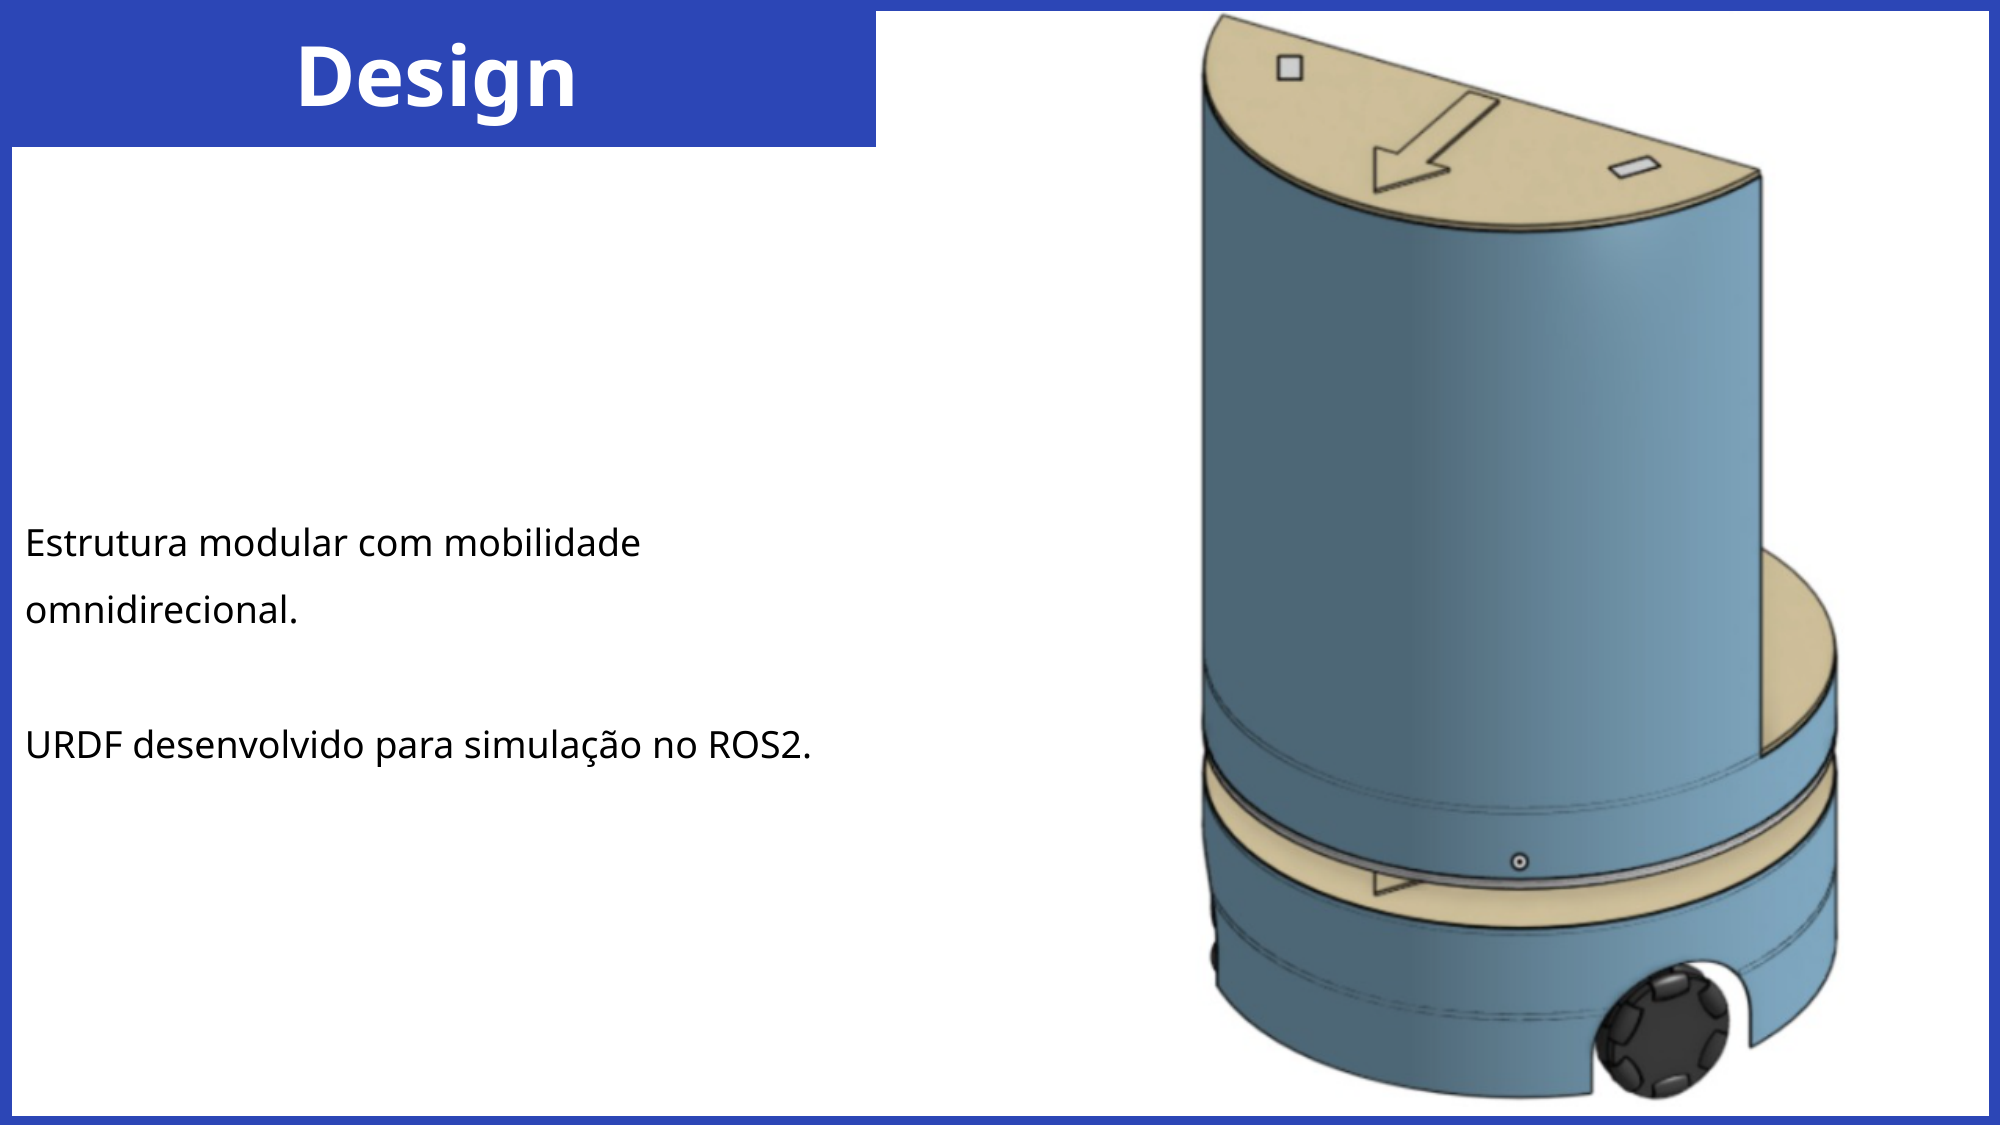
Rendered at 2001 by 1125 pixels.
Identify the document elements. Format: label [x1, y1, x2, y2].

text_box [0, 0, 2000, 1125]
